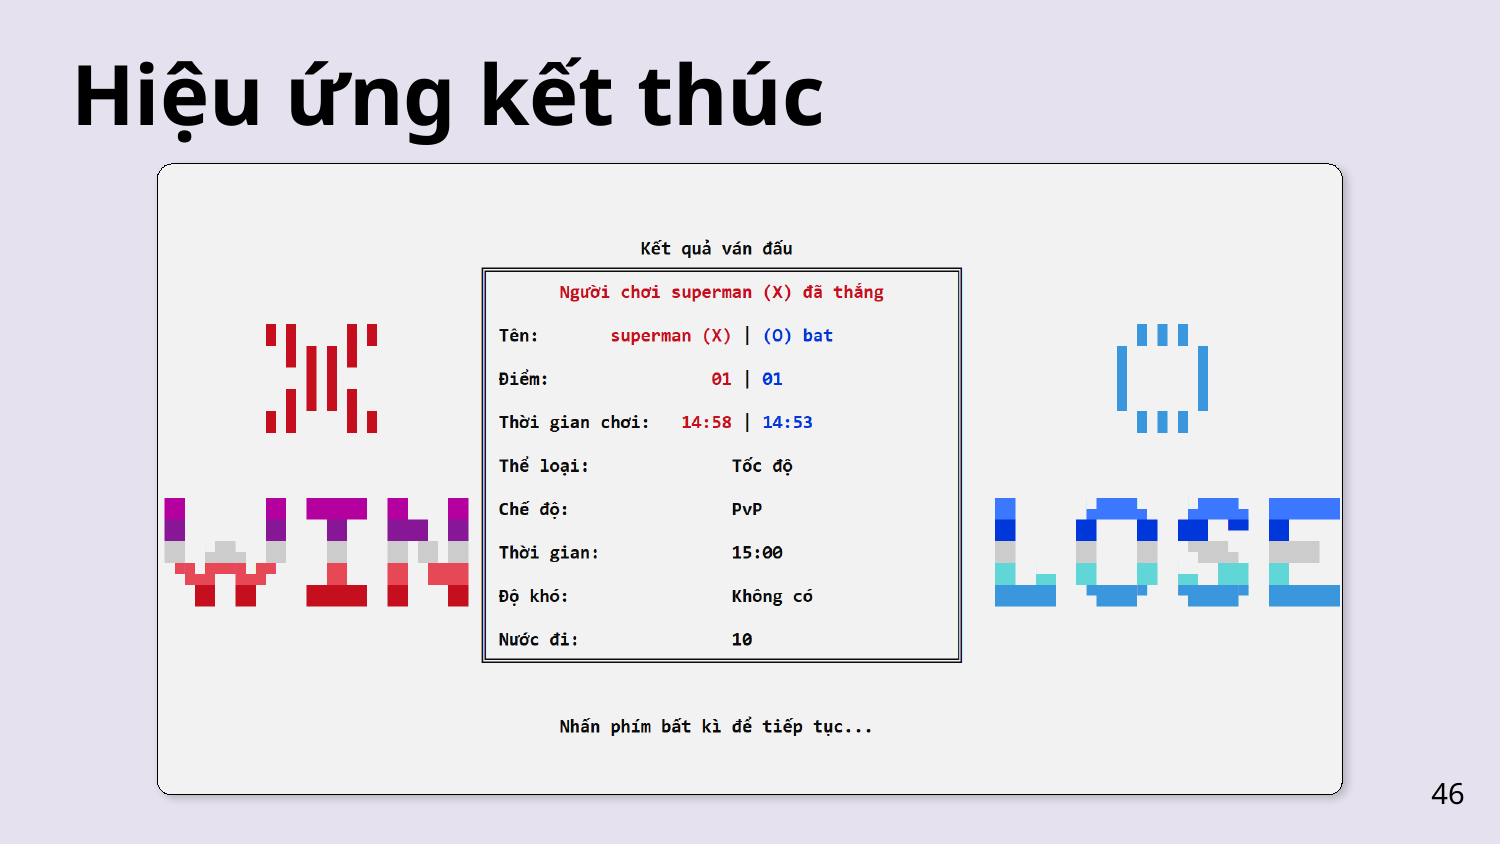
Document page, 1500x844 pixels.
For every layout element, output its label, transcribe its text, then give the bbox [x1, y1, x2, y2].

picture [157, 163, 1343, 796]
slide_number 46 [1389, 762, 1480, 828]
text_box Hiệu ứng kết thúc [55, 23, 1344, 160]
